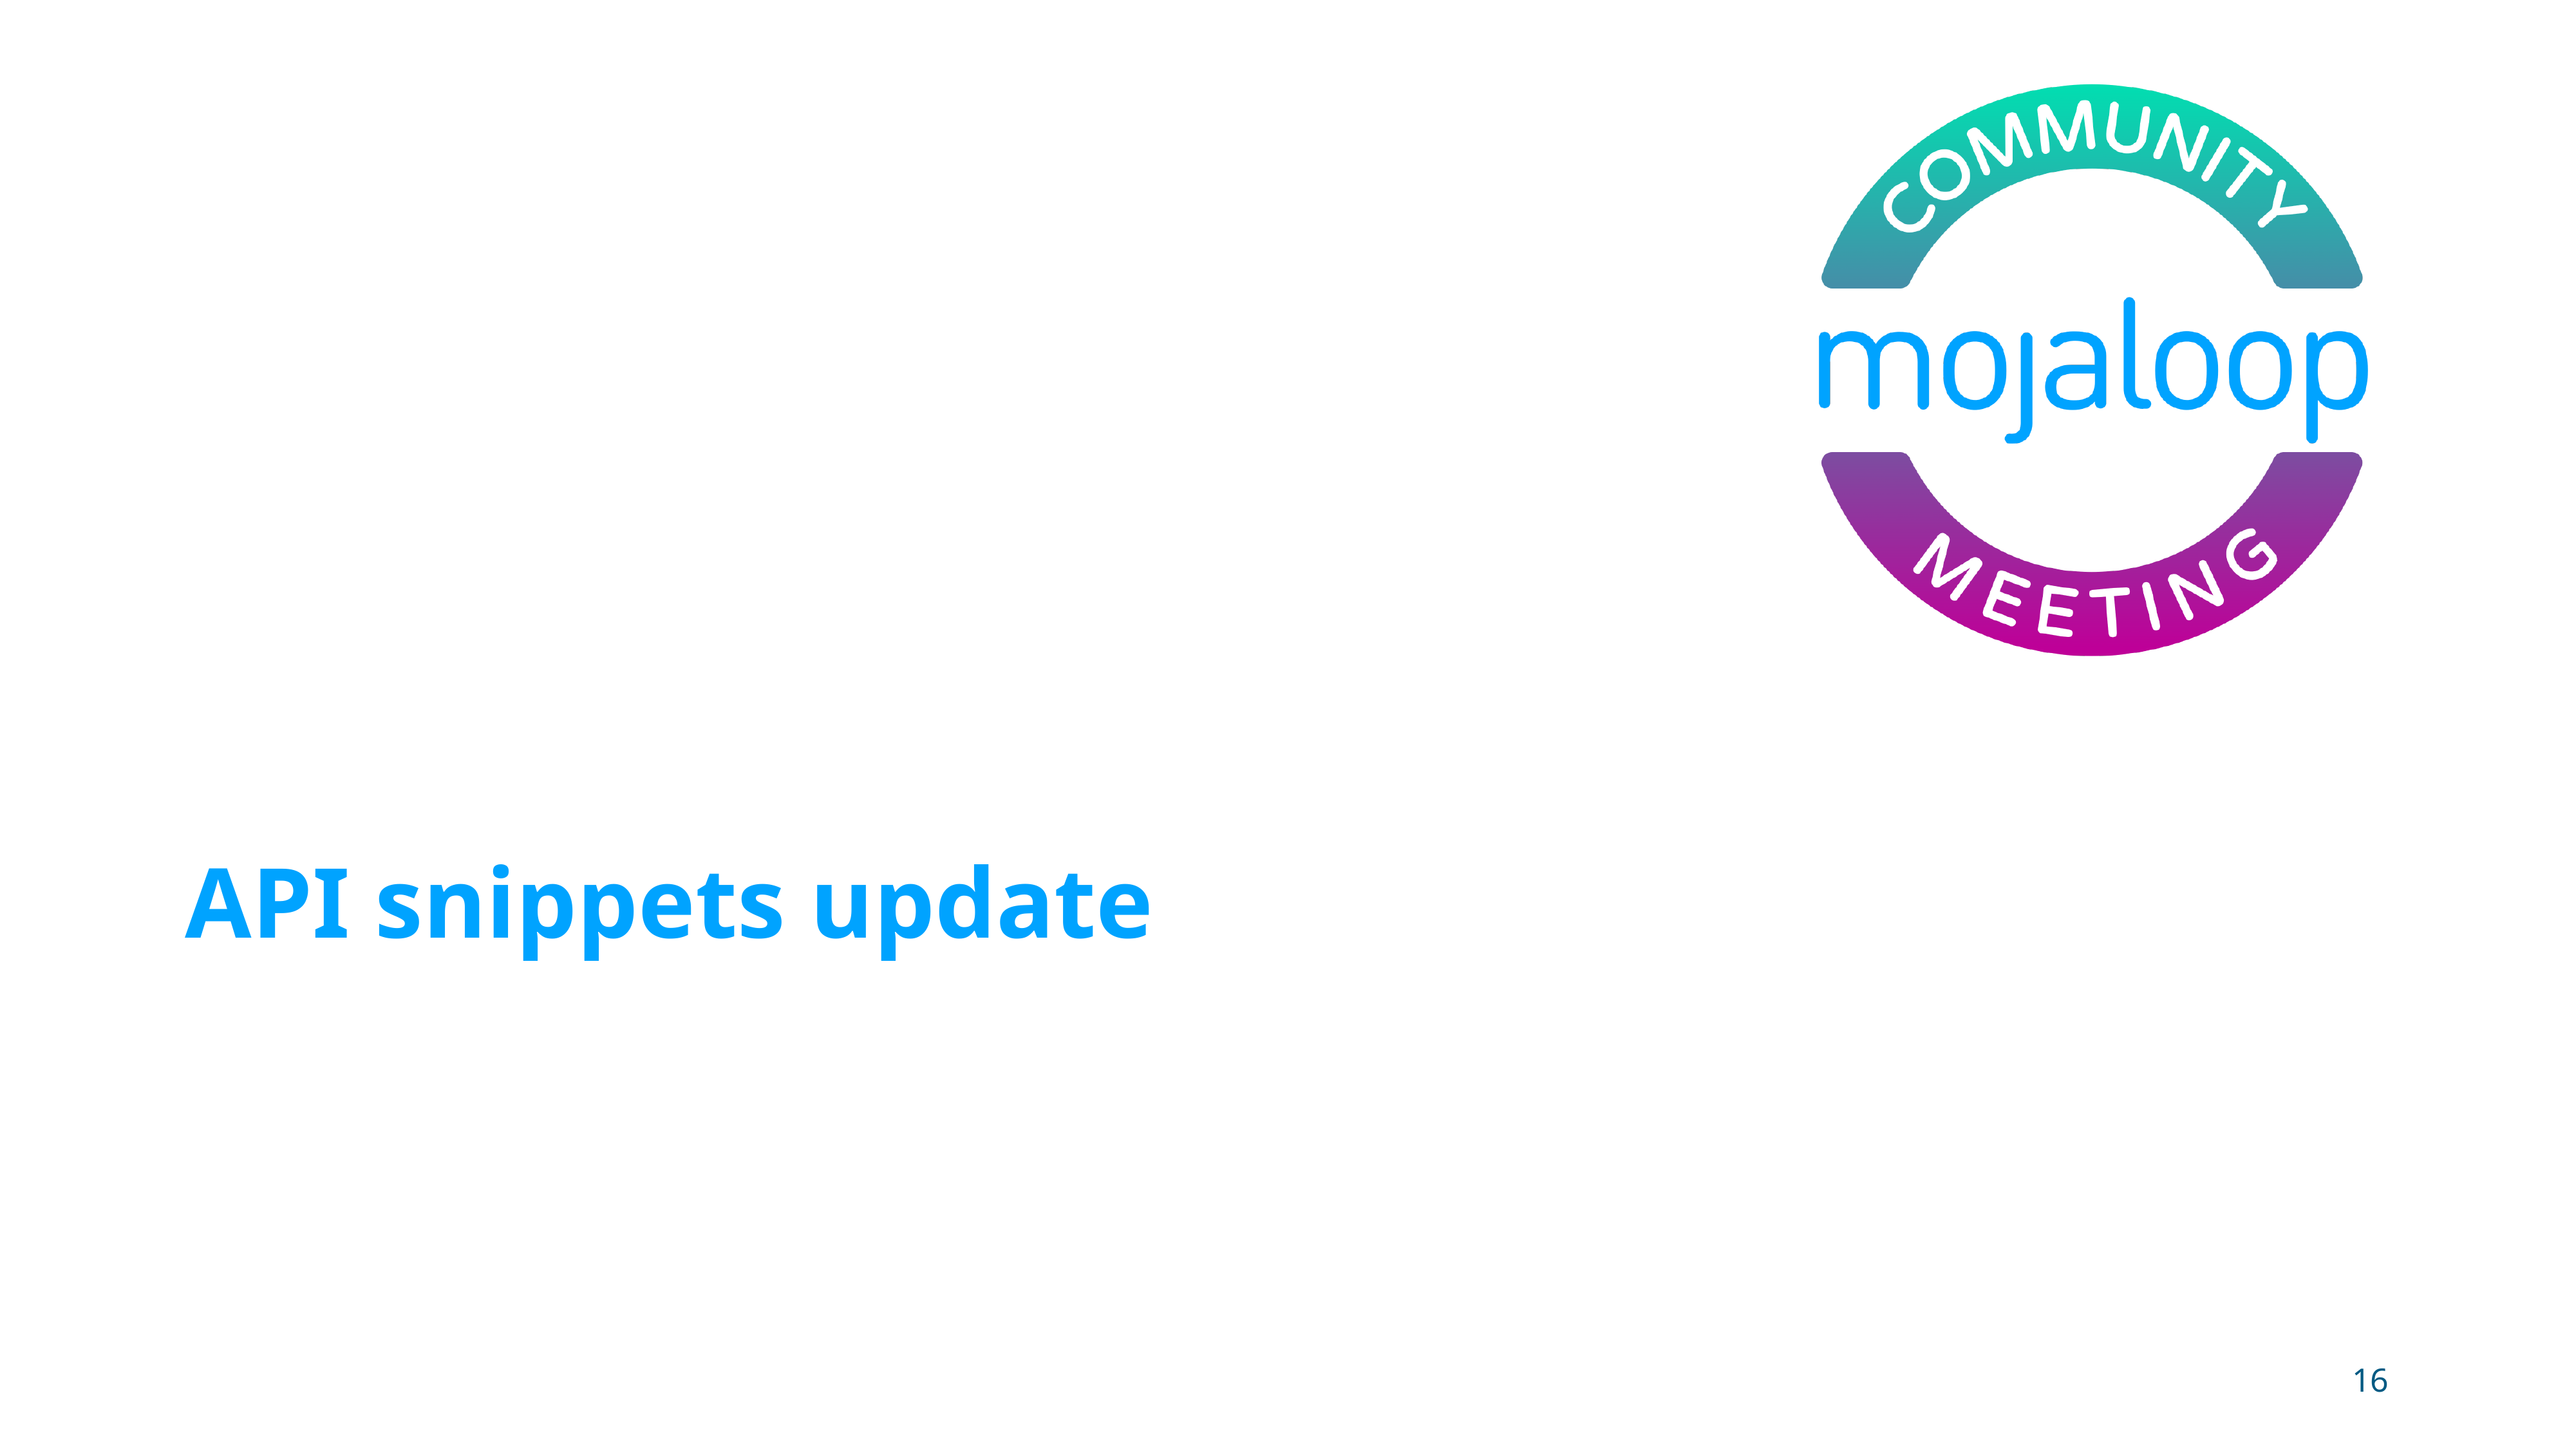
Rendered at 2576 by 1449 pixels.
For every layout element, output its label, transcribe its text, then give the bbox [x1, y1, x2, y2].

slide_number ‹#› [1819, 1343, 2399, 1421]
title API snippets update [175, 361, 1648, 964]
picture [1817, 84, 2369, 656]
